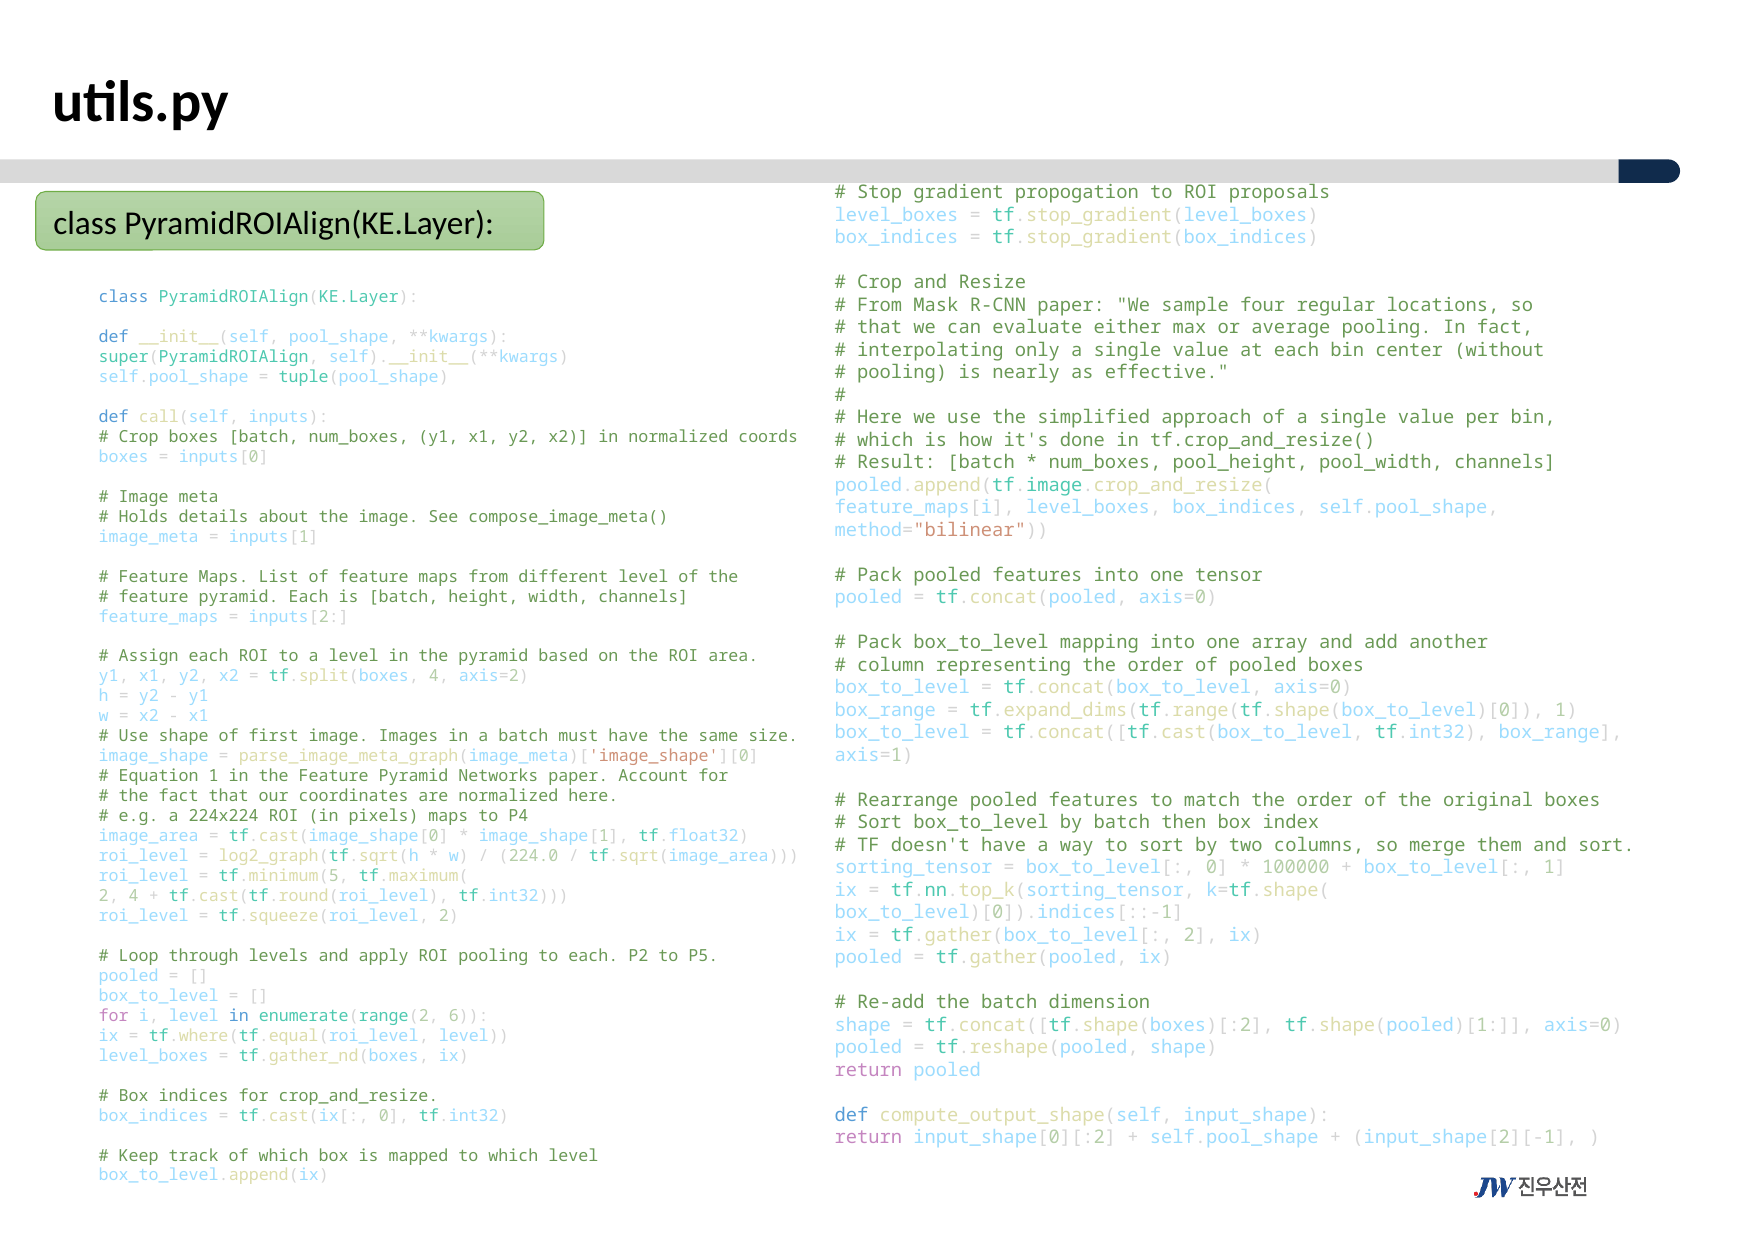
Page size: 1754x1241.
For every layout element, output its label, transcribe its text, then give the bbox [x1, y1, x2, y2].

text_box utils.py [37, 55, 244, 140]
text_box class PyramidROIAlign(KE.Layer): [35, 190, 545, 251]
text_box # Stop gradient propogation to ROI proposals level_boxes = tf.stop_gradient(level_boxes) box_indices = tf.stop_gradient(box_indices) # Crop and Resize # From Mask R-CNN paper: "We sample four regular locations, so # that we can evaluate either max or average pooling. In fact, # interpolating only a single value at each bin center (without # pooling) is nearly as effective." # # Here we use the simplified approach of a single value per bin, # which is how it's done in tf.crop_and_resize() # Result: [batch * num_boxes, pool_height, pool_width, channels] pooled.append(tf.image.crop_and_resize( feature_maps[i], level_boxes, box_indices, self.pool_shape, method="bilinear")) # Pack pooled features into one tensor pooled = tf.concat(pooled, axis=0) # Pack box_to_level mapping into one array and add another # column representing the order of pooled boxes box_to_level = tf.concat(box_to_level, axis=0) box_range = tf.expand_dims(tf.range(tf.shape(box_to_level)[0]), 1) box_to_level = tf.concat([tf.cast(box_to_level, tf.int32), box_range], axis=1) # Rearrange pooled features to match the order of the original boxes # Sort box_to_level by batch then box index # TF doesn't have a way to sort by two columns, so merge them and sort. sorting_tensor = box_to_level[:, 0] * 100000 + box_to_level[:, 1] ix = tf.nn.top_k(sorting_tensor, k=tf.shape( box_to_level)[0]).indices[::-1] ix = tf.gather(box_to_level[:, 2], ix) pooled = tf.gather(pooled, ix) # Re-add the batch dimension shape = tf.concat([tf.shape(boxes)[:2], tf.shape(pooled)[1:]], axis=0) pooled = tf.reshape(pooled, shape) return pooled def compute_output_shape(self, input_shape): return input_shape[0][:2] + self.pool_shape + (input_shape[2][-1], ) [819, 172, 1697, 1156]
text_box class PyramidROIAlign(KE.Layer): def __init__(self, pool_shape, **kwargs): super(PyramidROIAlign, self).__init__(**kwargs) self.pool_shape = tuple(pool_shape) def call(self, inputs): # Crop boxes [batch, num_boxes, (y1, x1, y2, x2)] in normalized coords boxes = inputs[0] # Image meta # Holds details about the image. See compose_image_meta() image_meta = inputs[1] # Feature Maps. List of feature maps from different level of the # feature pyramid. Each is [batch, height, width, channels] feature_maps = inputs[2:] # Assign each ROI to a level in the pyramid based on the ROI area. y1, x1, y2, x2 = tf.split(boxes, 4, axis=2) h = y2 - y1 w = x2 - x1 # Use shape of first image. Images in a batch must have the same size. image_shape = parse_image_meta_graph(image_meta)['image_shape'][0] # Equation 1 in the Feature Pyramid Networks paper. Account for # the fact that our coordinates are normalized here. # e.g. a 224x224 ROI (in pixels) maps to P4 image_area = tf.cast(image_shape[0] * image_shape[1], tf.float32) roi_level = log2_graph(tf.sqrt(h * w) / (224.0 / tf.sqrt(image_area))) roi_level = tf.minimum(5, tf.maximum( 2, 4 + tf.cast(tf.round(roi_level), tf.int32))) roi_level = tf.squeeze(roi_level, 2) # Loop through levels and apply ROI pooling to each. P2 to P5. pooled = [] box_to_level = [] for i, level in enumerate(range(2, 6)): ix = tf.where(tf.equal(roi_level, level)) level_boxes = tf.gather_nd(boxes, ix) # Box indices for crop_and_resize. box_indices = tf.cast(ix[:, 0], tf.int32) # Keep track of which box is mapped to which level box_to_level.append(ix) [84, 278, 991, 1232]
picture [1465, 1172, 1596, 1203]
